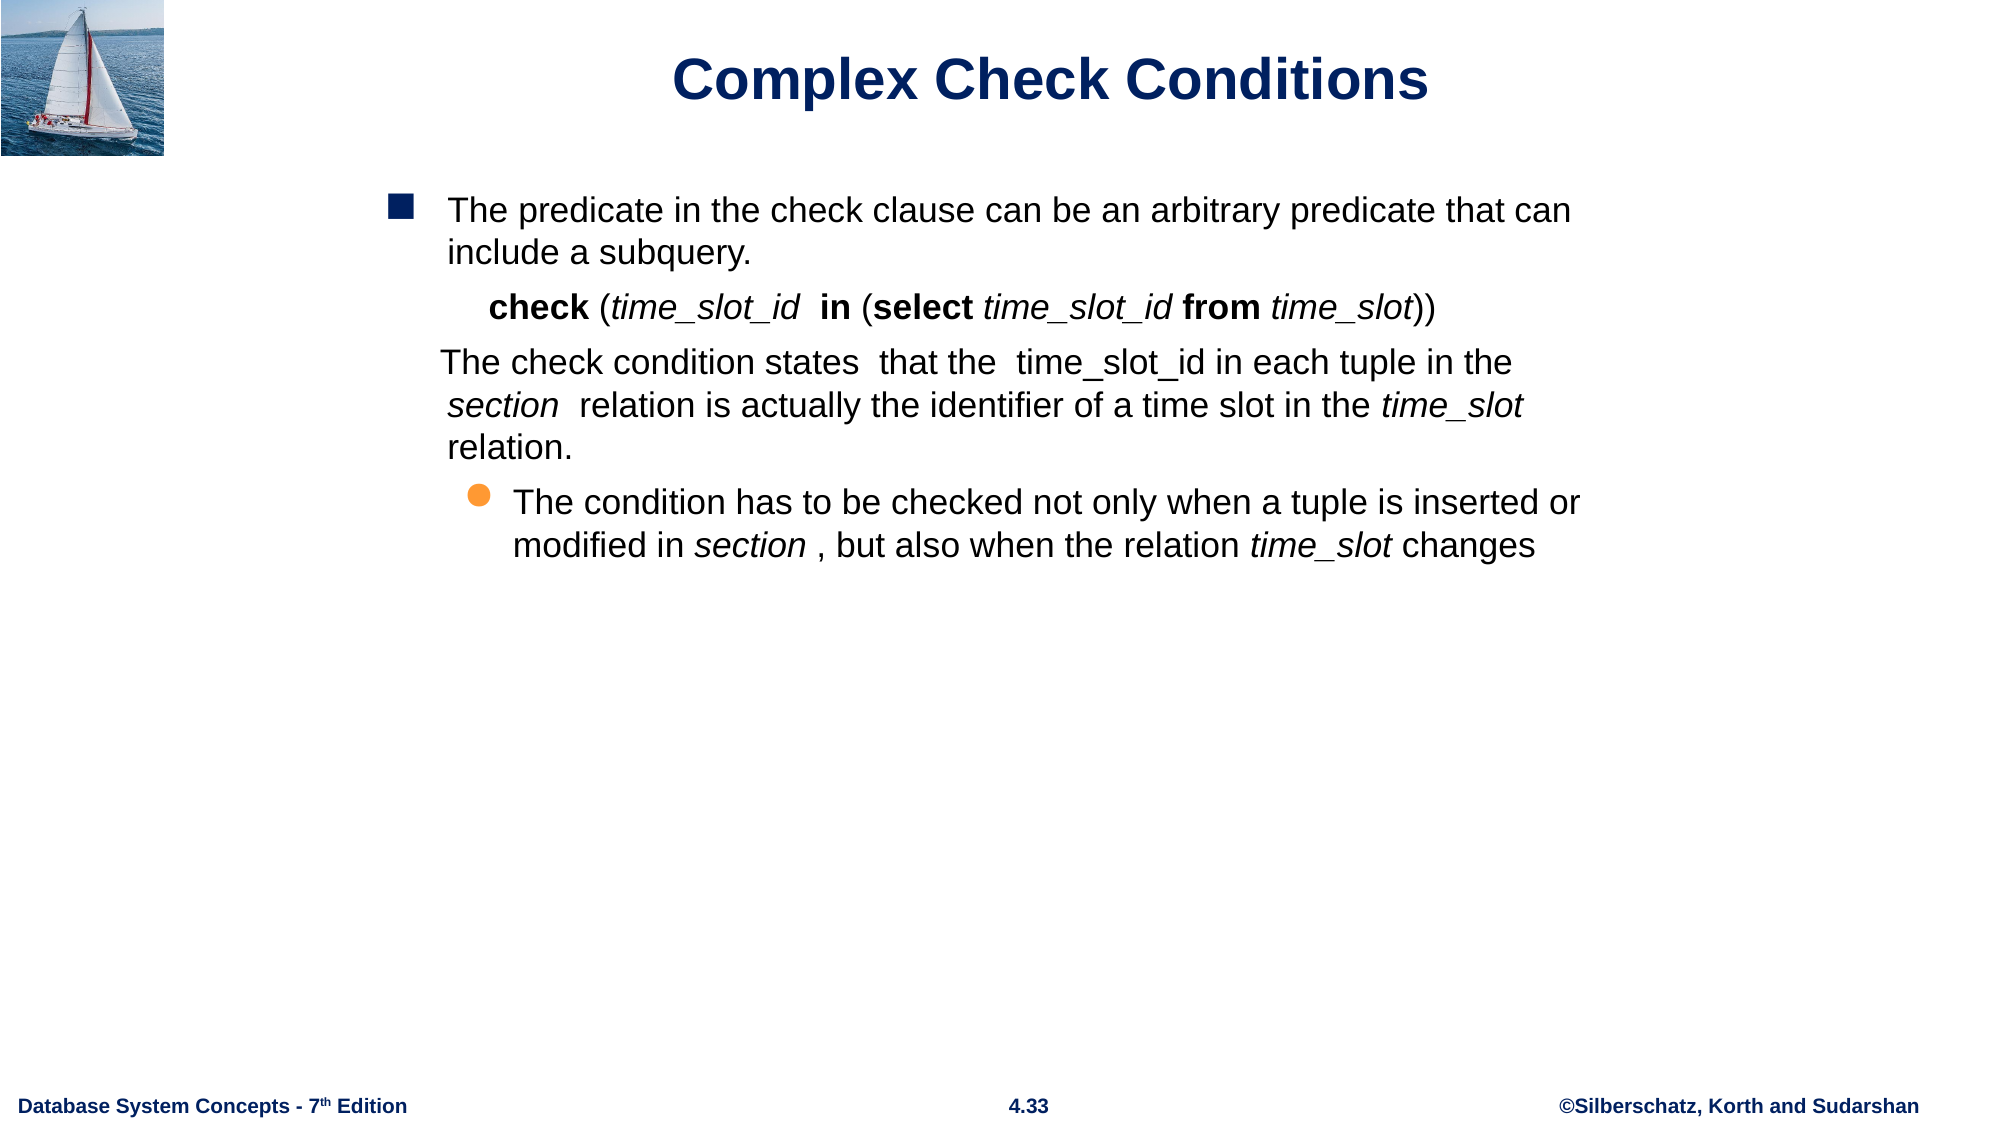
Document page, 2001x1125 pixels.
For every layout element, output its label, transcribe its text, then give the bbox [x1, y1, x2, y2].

title Complex Check Conditions [167, 18, 1935, 120]
list The predicate in the check clause can be an arbitrary predicate that can include a subquery. check (time_slot_id in (select time_slot_id from time_slot)) The check condition states that the time_slot_id in each tuple in the section relation is actually the identifier of a time slot in the time_slot relation. The condition has to be checked not only when a tuple is inserted or modified in section , but also when the relation time_slot changes [376, 179, 1612, 864]
picture [1, 0, 164, 156]
